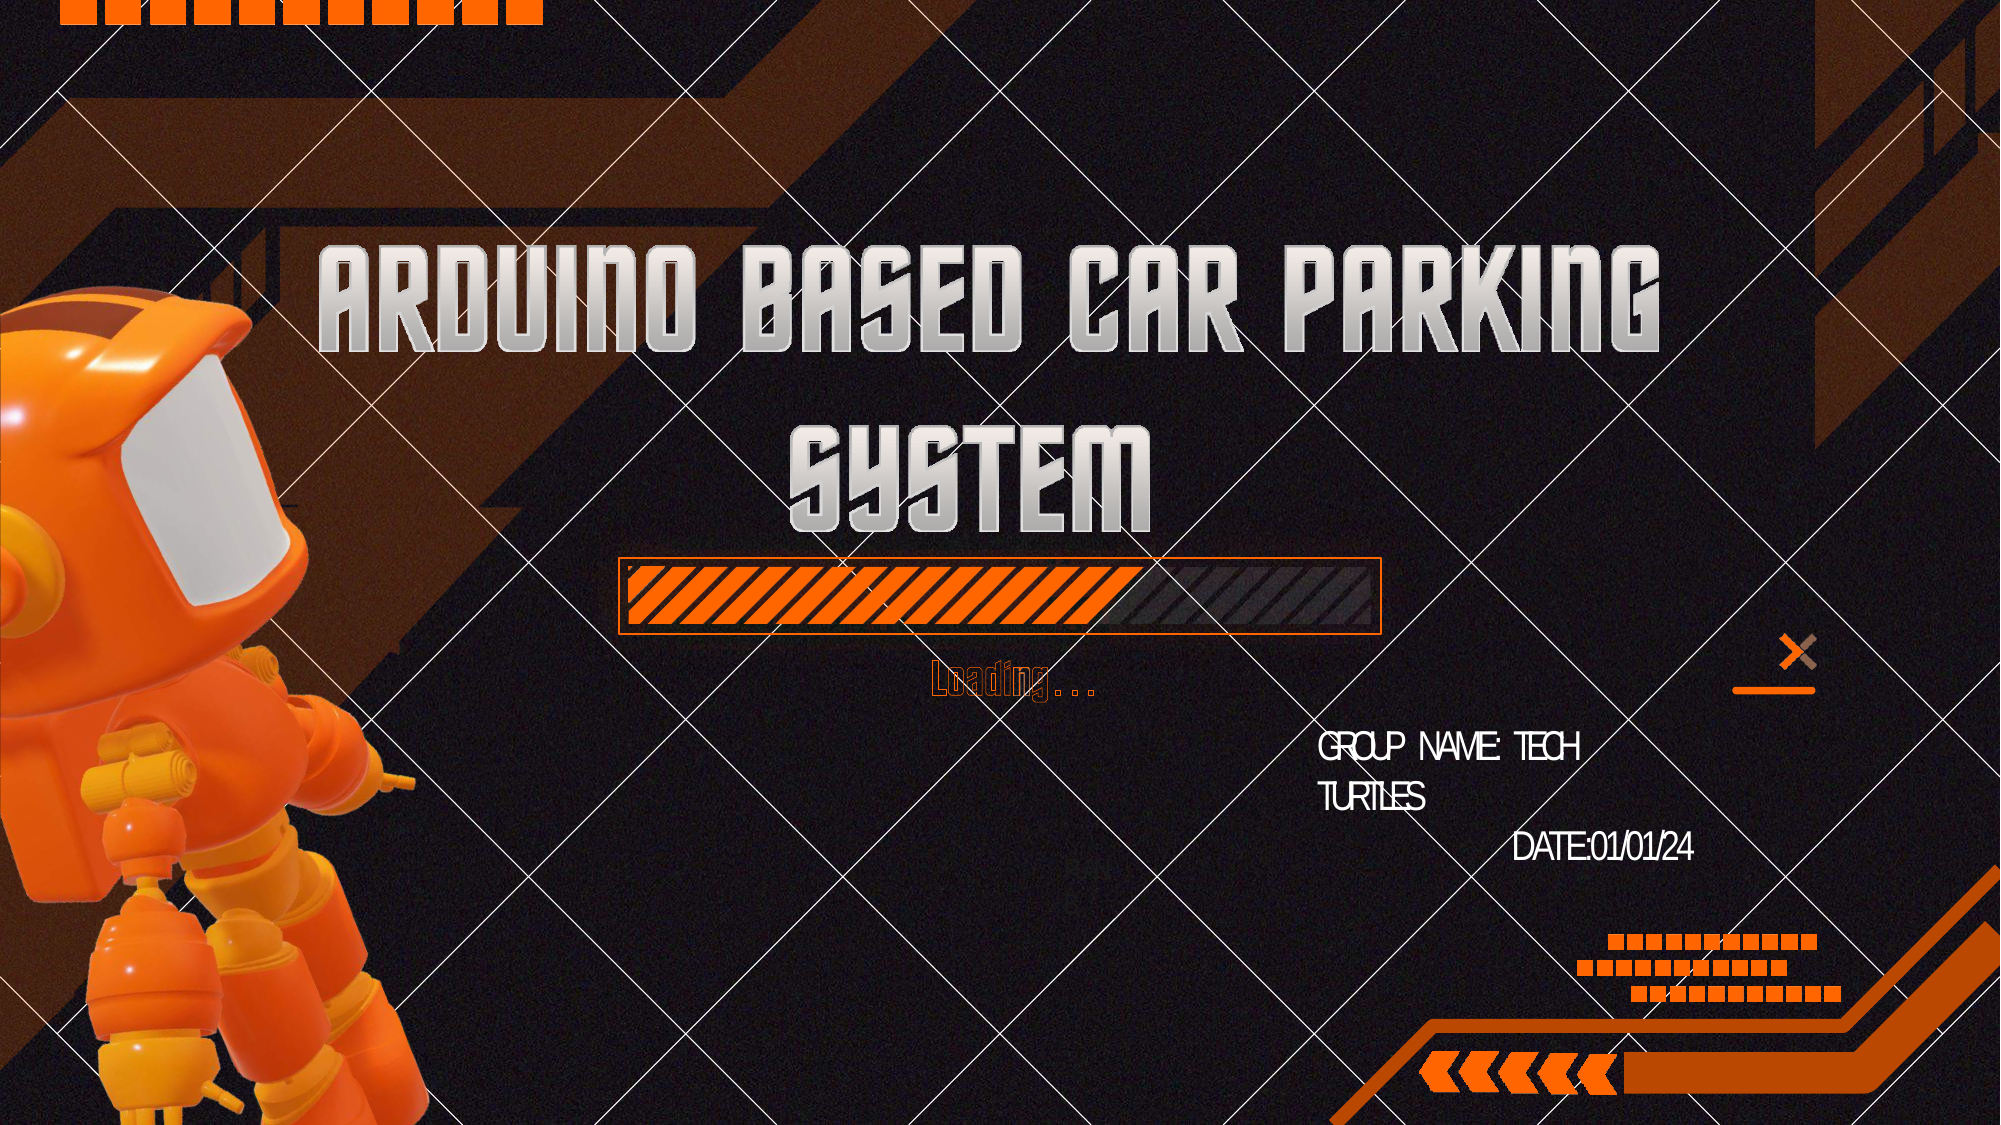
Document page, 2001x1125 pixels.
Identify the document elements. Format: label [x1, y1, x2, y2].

text_box [0, 0, 2000, 1125]
